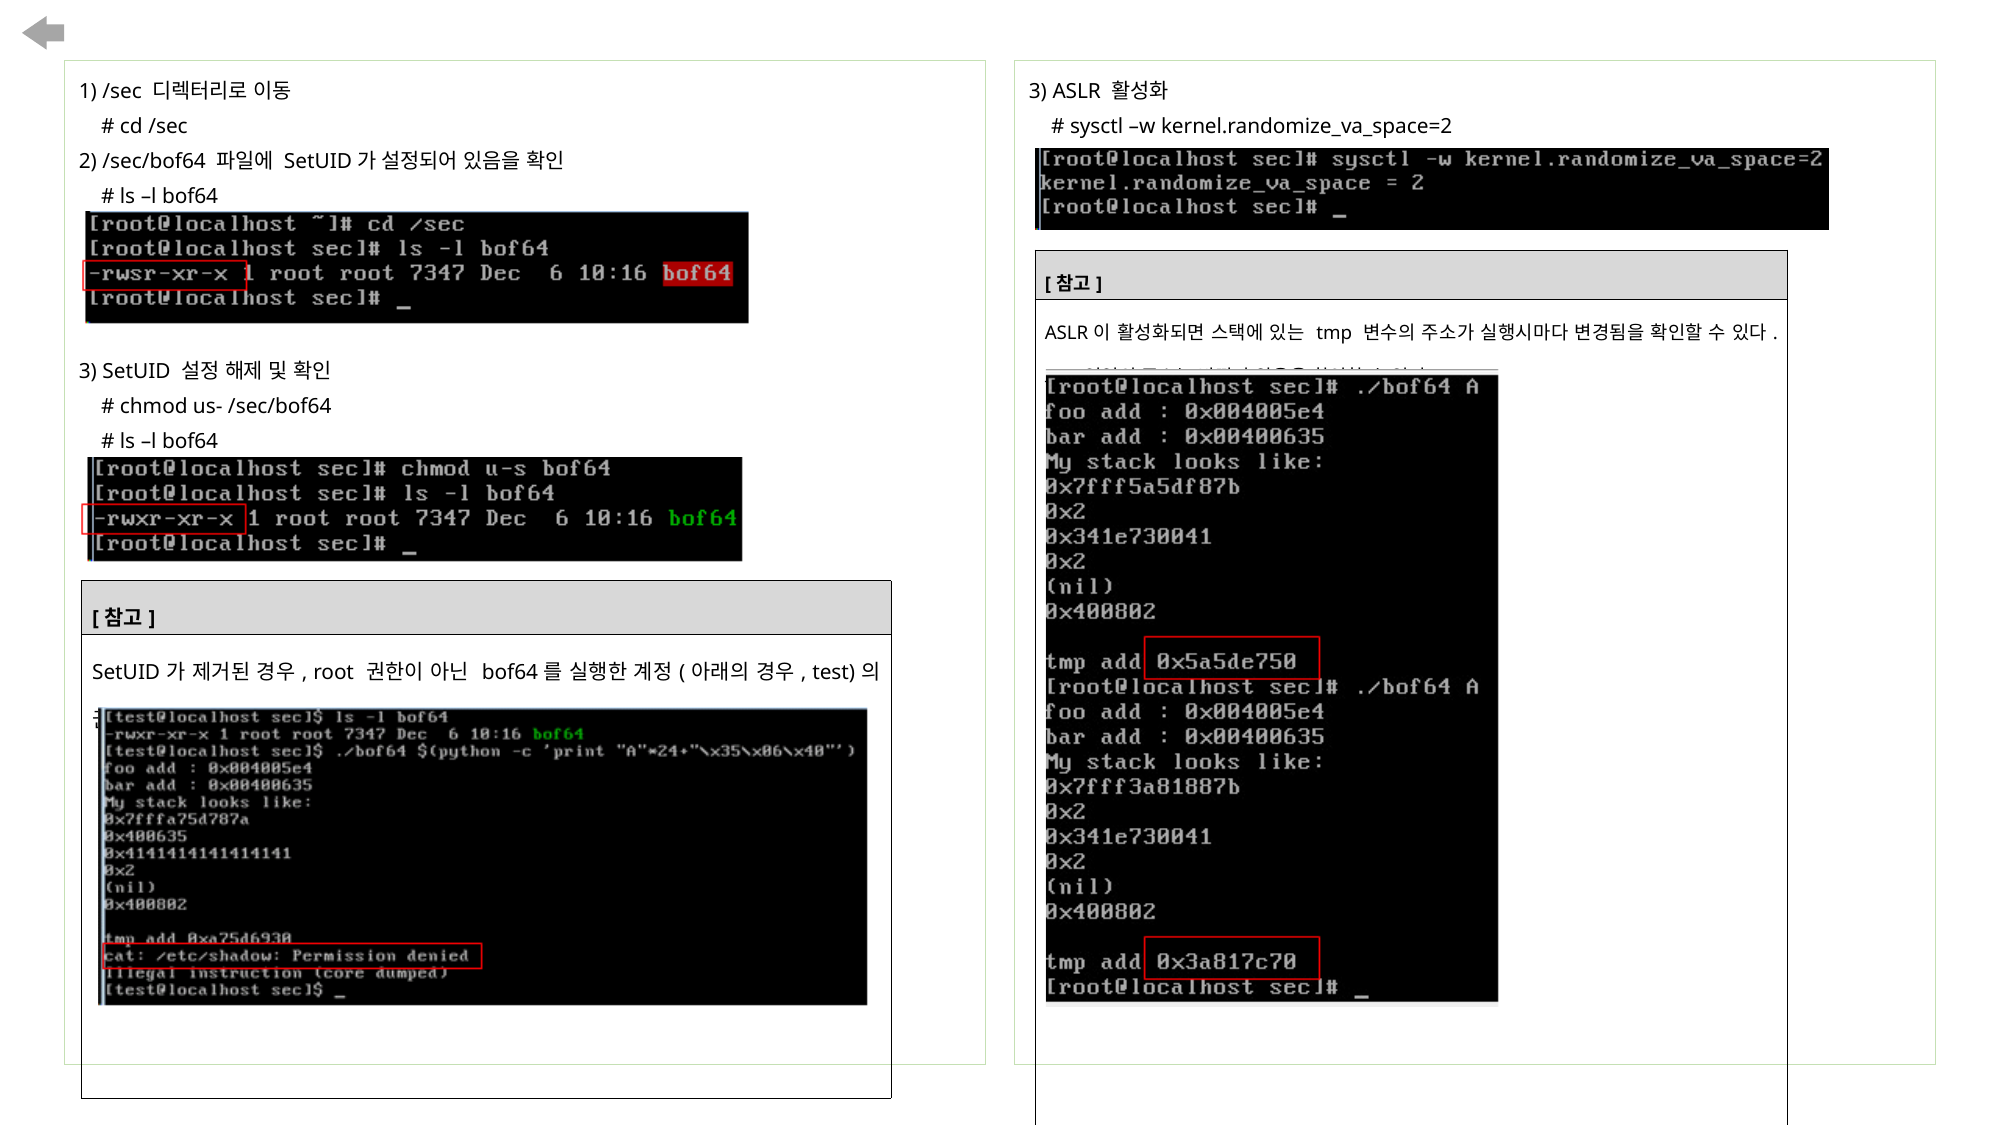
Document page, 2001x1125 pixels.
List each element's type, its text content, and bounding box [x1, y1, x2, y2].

picture [98, 707, 869, 1007]
picture [80, 457, 744, 563]
text_box 3) ASLR 활성화 # sysctl –w kernel.randomize_va_space=2 [1014, 60, 1936, 1065]
picture [81, 211, 752, 325]
table_header [참고] [1036, 251, 1787, 299]
table_cell ASLR이 활성화되면 스택에 있는 tmp 변수의 주소가 실행시마다 변경됨을 확인할 수 있다. 코드 영역의 주소는 바뀌지 않음을 확인할 수 있다. [1036, 300, 1787, 1125]
picture [1045, 369, 1500, 1007]
table_header [참고] [82, 581, 891, 634]
text_box [20, 13, 66, 52]
picture [1035, 148, 1830, 230]
text_box 1) /sec 디렉터리로 이동 # cd /sec 2) /sec/bof64 파일에 SetUID가 설정되어 있음을 확인 # ls –l bof64 3) SetUID 설정 해제 및 확인 # chmod us- /sec/bof64 # ls –l bof64 [64, 60, 986, 1065]
table_cell SetUID가 제거된 경우, root 권한이 아닌 bof64를 실행한 계정(아래의 경우, test)의 권한으로 실행되므로, /etc/shadow 파일에 접근할 수 없다. [82, 635, 891, 1098]
